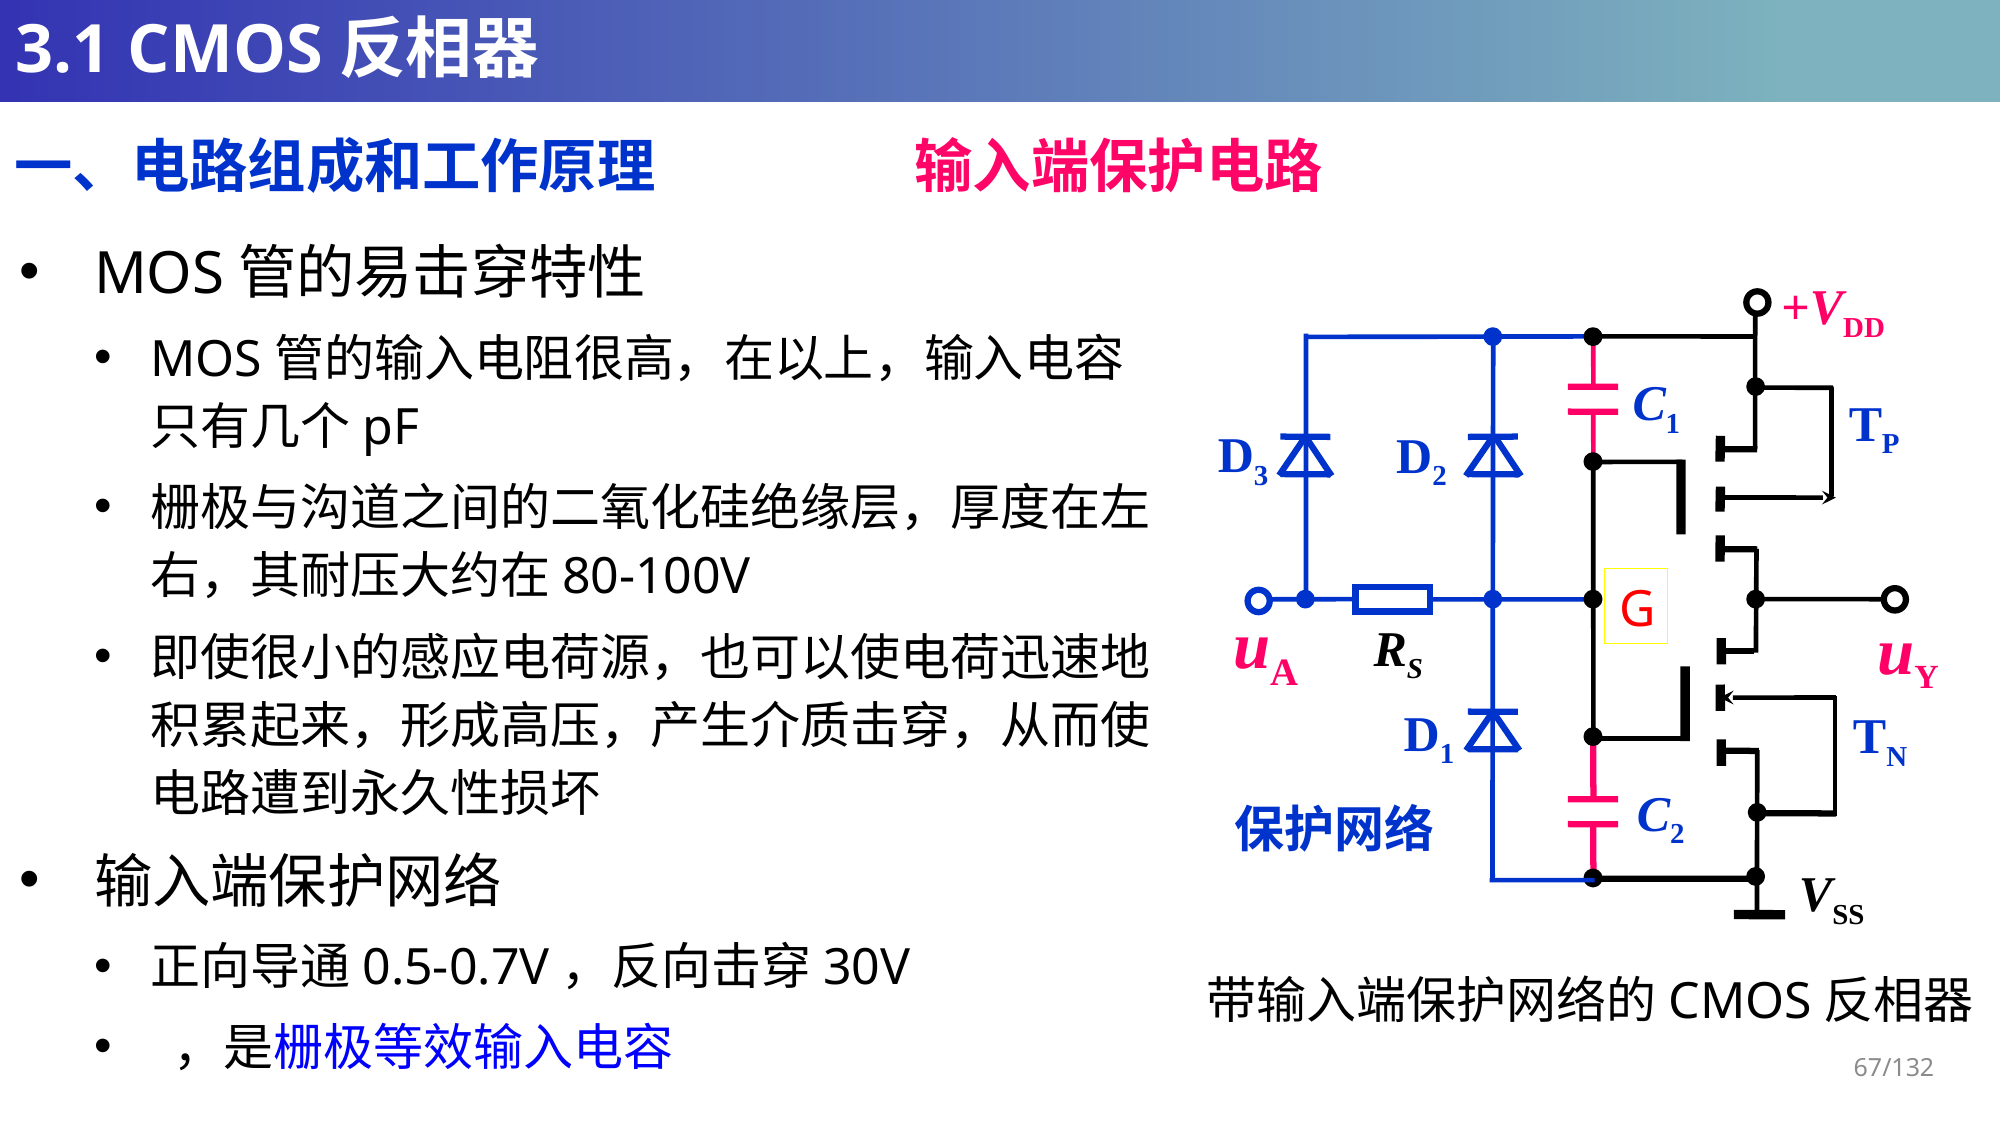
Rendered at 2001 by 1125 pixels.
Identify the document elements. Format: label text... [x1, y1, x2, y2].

text_box 一、电路组成和工作原理 输入端保护电路 [0, 121, 2000, 207]
slide_number 67/132 [1797, 1038, 1950, 1099]
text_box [1184, 274, 1996, 1037]
title 3.1 CMOS反相器 [0, 0, 2000, 102]
